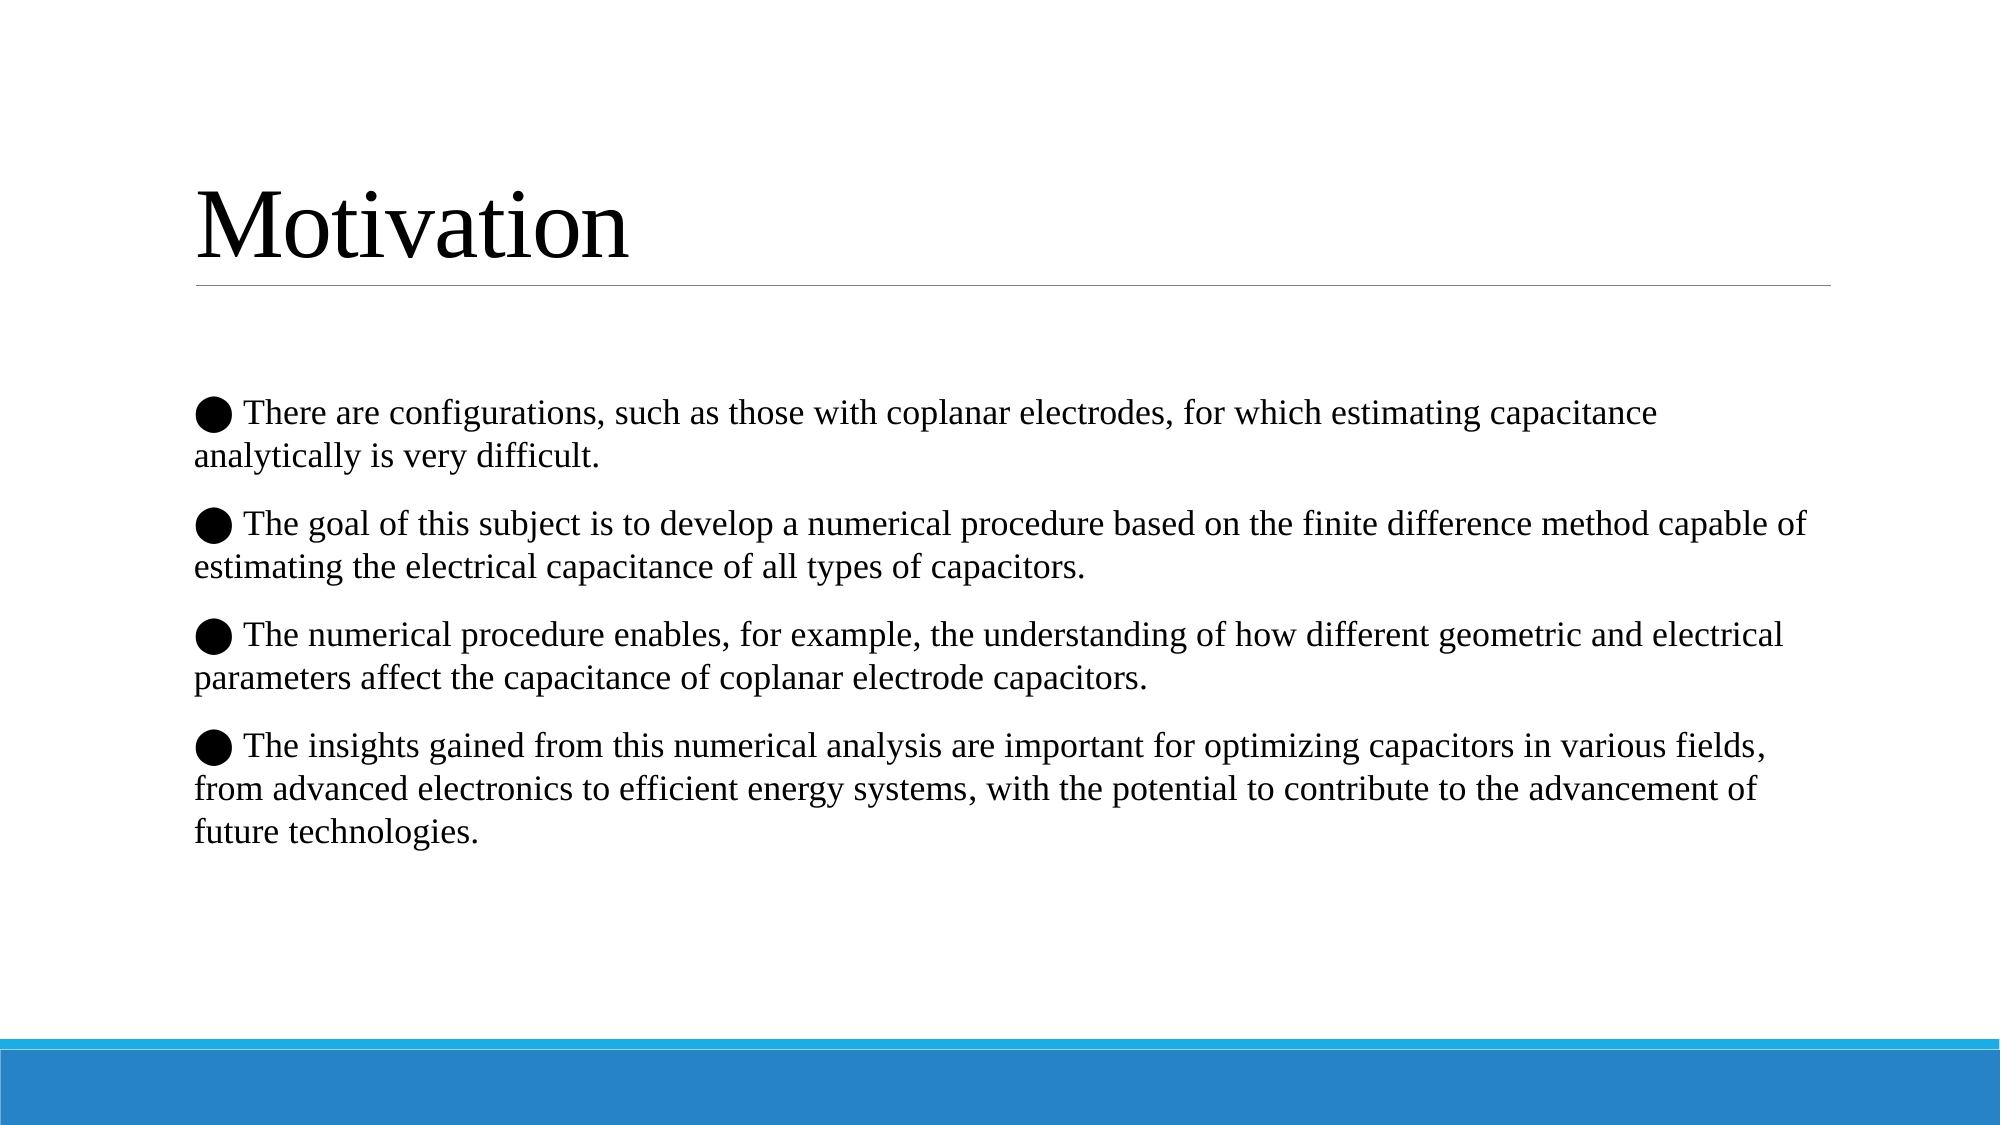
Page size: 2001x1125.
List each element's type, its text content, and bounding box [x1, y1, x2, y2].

text_box ⬤ There are configurations, such as those with coplanar electrodes, for which estimating capacitance analytically is very difficult. ⬤ The goal of this subject is to develop a numerical procedure based on the finite difference method capable of estimating the electrical capacitance of all types of capacitors. ⬤ The numerical procedure enables, for example, the understanding of how different geometric and electrical parameters affect the capacitance of coplanar electrode capacitors. ⬤ The insights gained from this numerical analysis are important for optimizing capacitors in various fields, from advanced electronics to efficient energy systems, with the potential to contribute to the advancement of future technologies. [179, 380, 1830, 860]
title Motivation [180, 47, 1830, 285]
